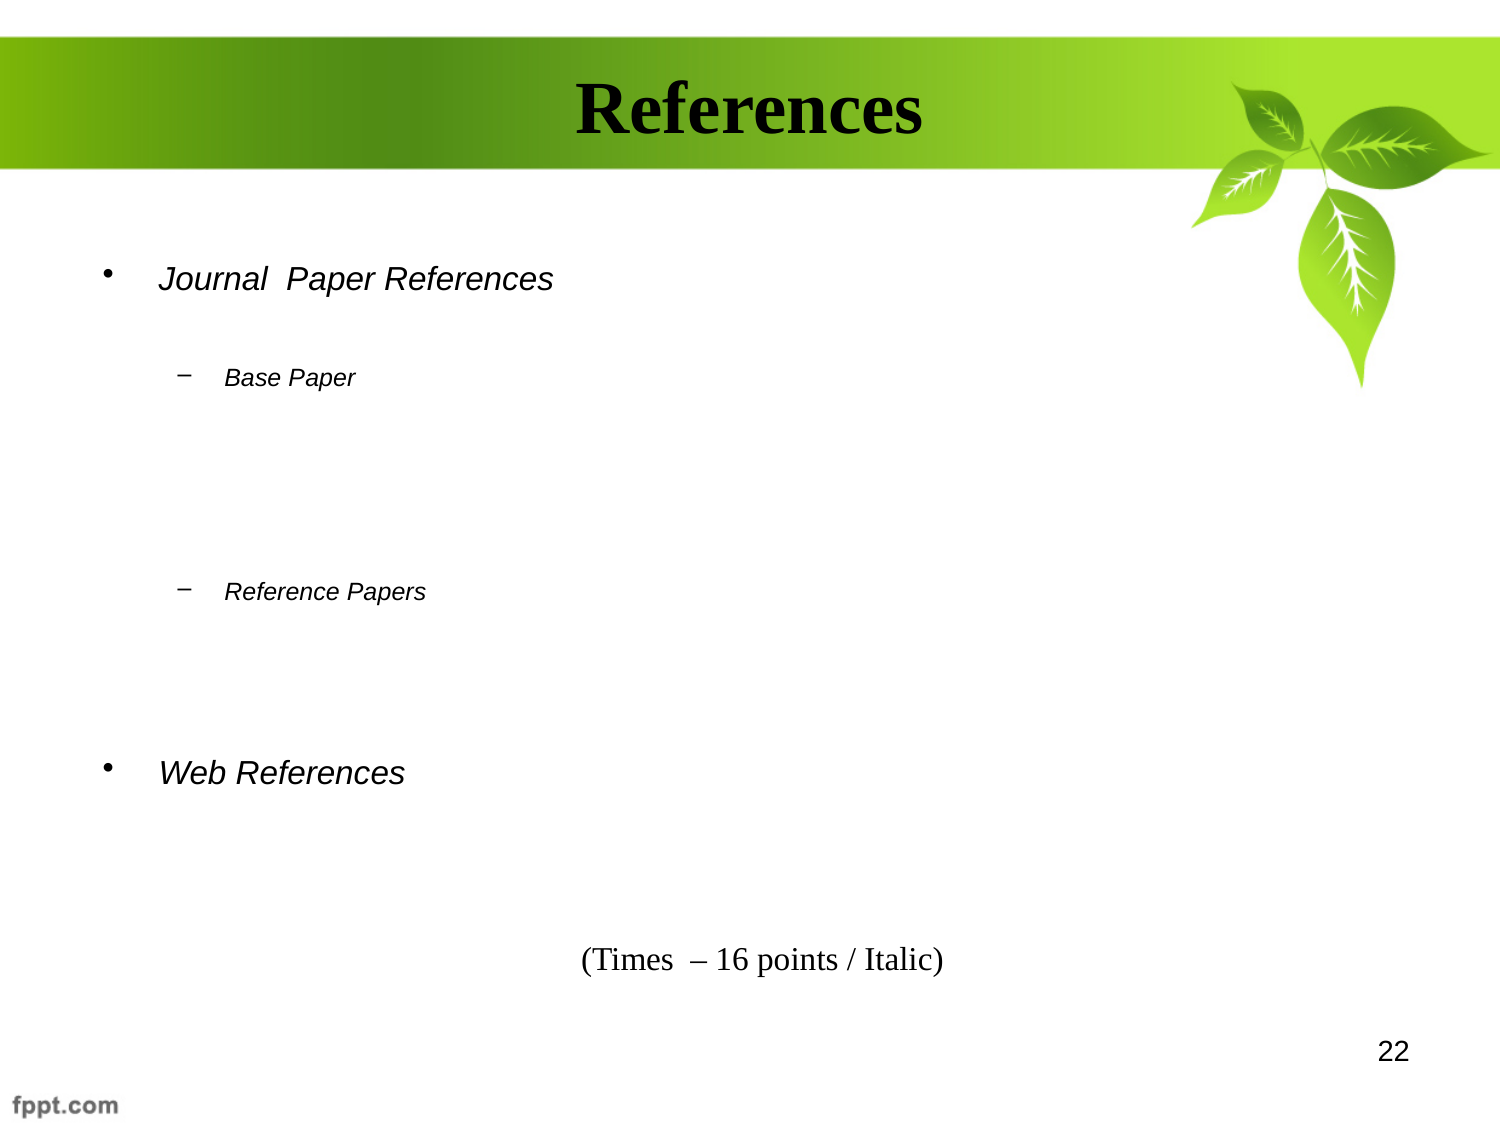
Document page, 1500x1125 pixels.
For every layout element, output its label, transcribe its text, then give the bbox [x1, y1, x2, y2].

slide_number 22 [1074, 1024, 1426, 1103]
list Journal Paper References Base Paper Reference Papers Web References (Times – 16 points / Italic) [87, 249, 1438, 993]
title References [74, 44, 1426, 163]
picture [0, 0, 1500, 1125]
